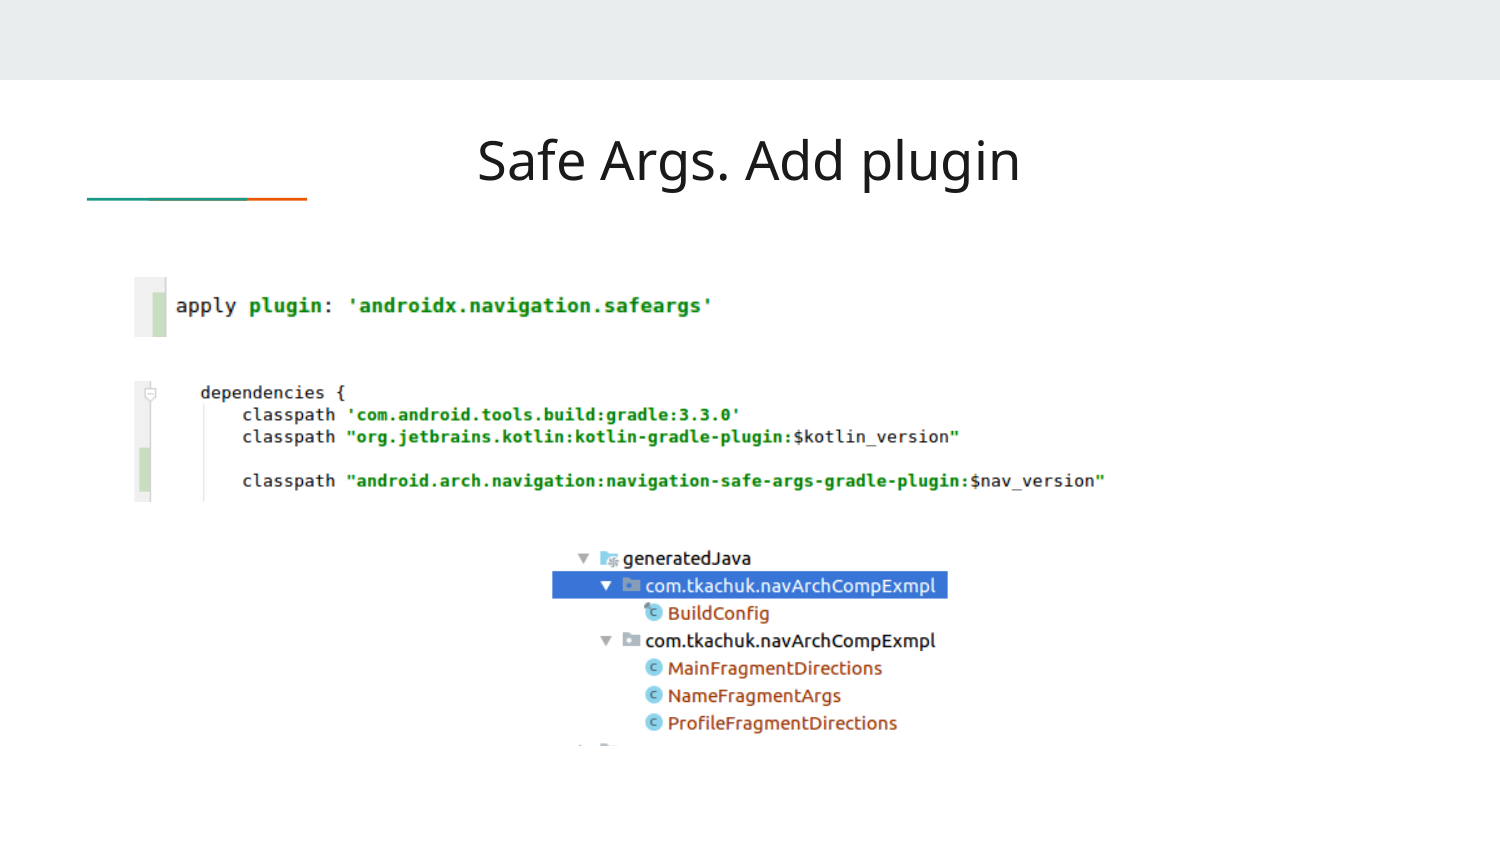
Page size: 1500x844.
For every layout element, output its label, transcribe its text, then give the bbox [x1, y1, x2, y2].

text_box Safe Args. Add plugin [0, 110, 1500, 205]
picture [134, 380, 1134, 502]
picture [134, 277, 733, 338]
picture [551, 544, 948, 746]
